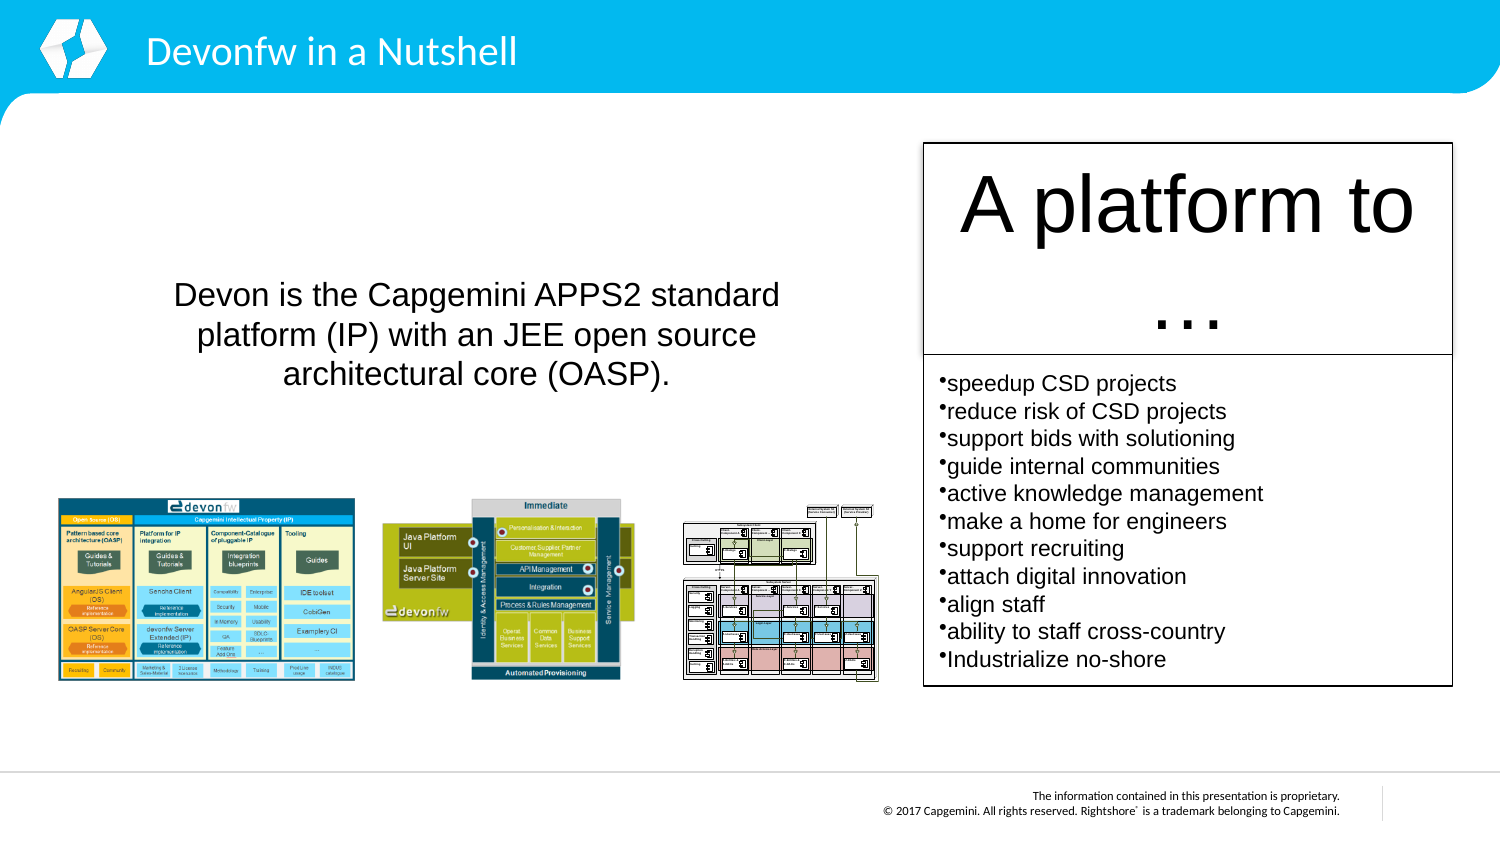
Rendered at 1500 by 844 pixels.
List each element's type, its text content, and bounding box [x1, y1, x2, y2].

picture [62, 663, 132, 678]
title Devonfw in a Nutshell [130, 0, 1353, 97]
picture [168, 501, 178, 512]
picture [69, 20, 106, 78]
picture [41, 20, 78, 78]
picture [682, 504, 879, 682]
picture [209, 527, 278, 659]
picture [135, 527, 205, 659]
picture [135, 662, 352, 678]
picture [282, 527, 352, 659]
picture [62, 527, 132, 659]
picture [62, 516, 132, 524]
text_box Devon is the Capgemini APPS2 standard platform (IP) with an JEE open source architectural core (OASP). [109, 265, 845, 400]
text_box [923, 142, 1453, 687]
picture [182, 501, 239, 512]
picture [376, 493, 638, 682]
